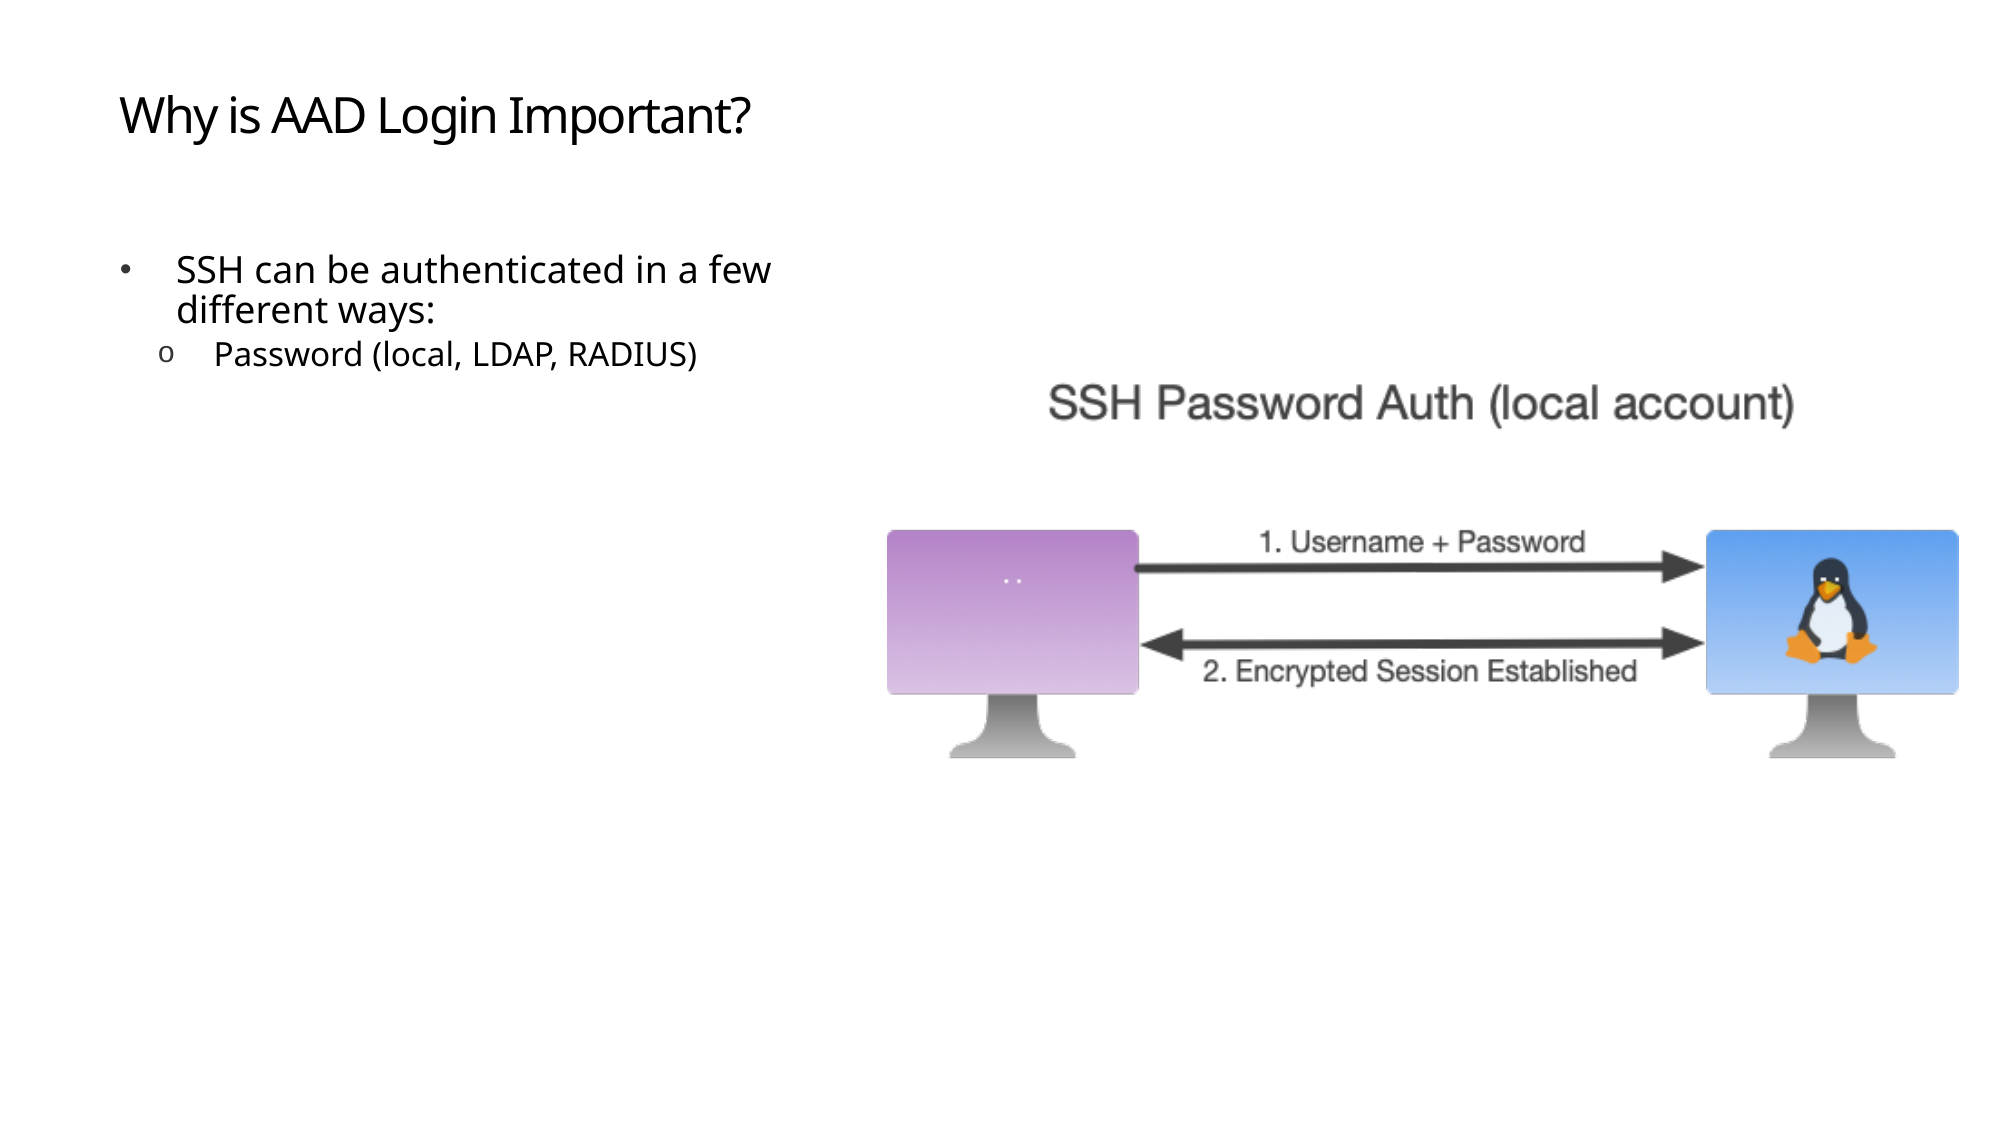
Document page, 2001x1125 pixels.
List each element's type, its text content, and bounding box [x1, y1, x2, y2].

list SSH can be authenticated in a few different ways: Password (local, LDAP, RADIUS) [95, 235, 888, 393]
picture [886, 365, 1960, 760]
title Why is AAD Login Important? [95, 75, 1855, 136]
